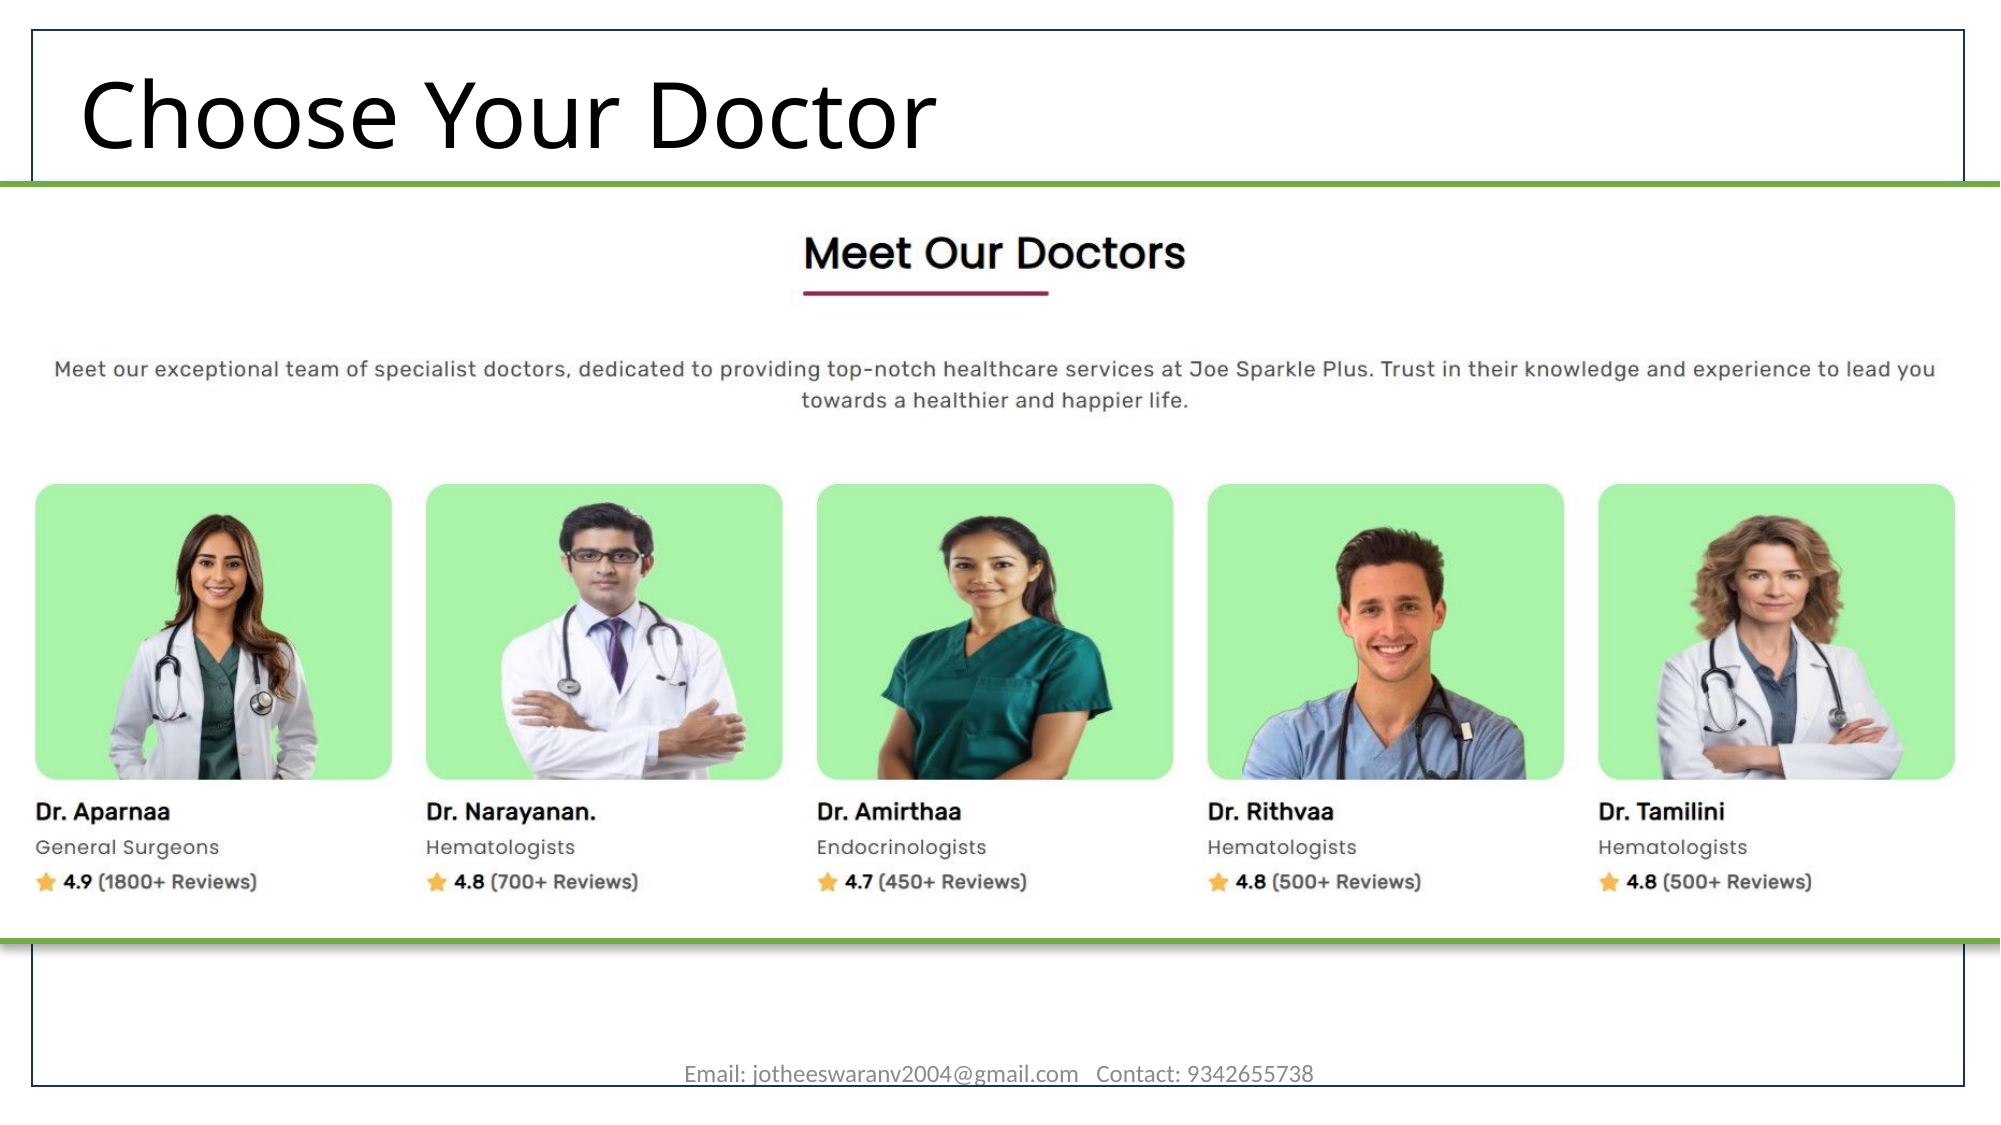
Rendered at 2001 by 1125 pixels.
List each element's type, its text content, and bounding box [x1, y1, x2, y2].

text_box [31, 29, 1965, 179]
footer Email: jotheeswaranv2004@gmail.com Contact: 9342655738 [662, 1042, 1338, 1103]
text_box Choose Your Doctor [64, 49, 1173, 175]
text_box [31, 957, 1965, 1087]
picture [0, 186, 2000, 939]
